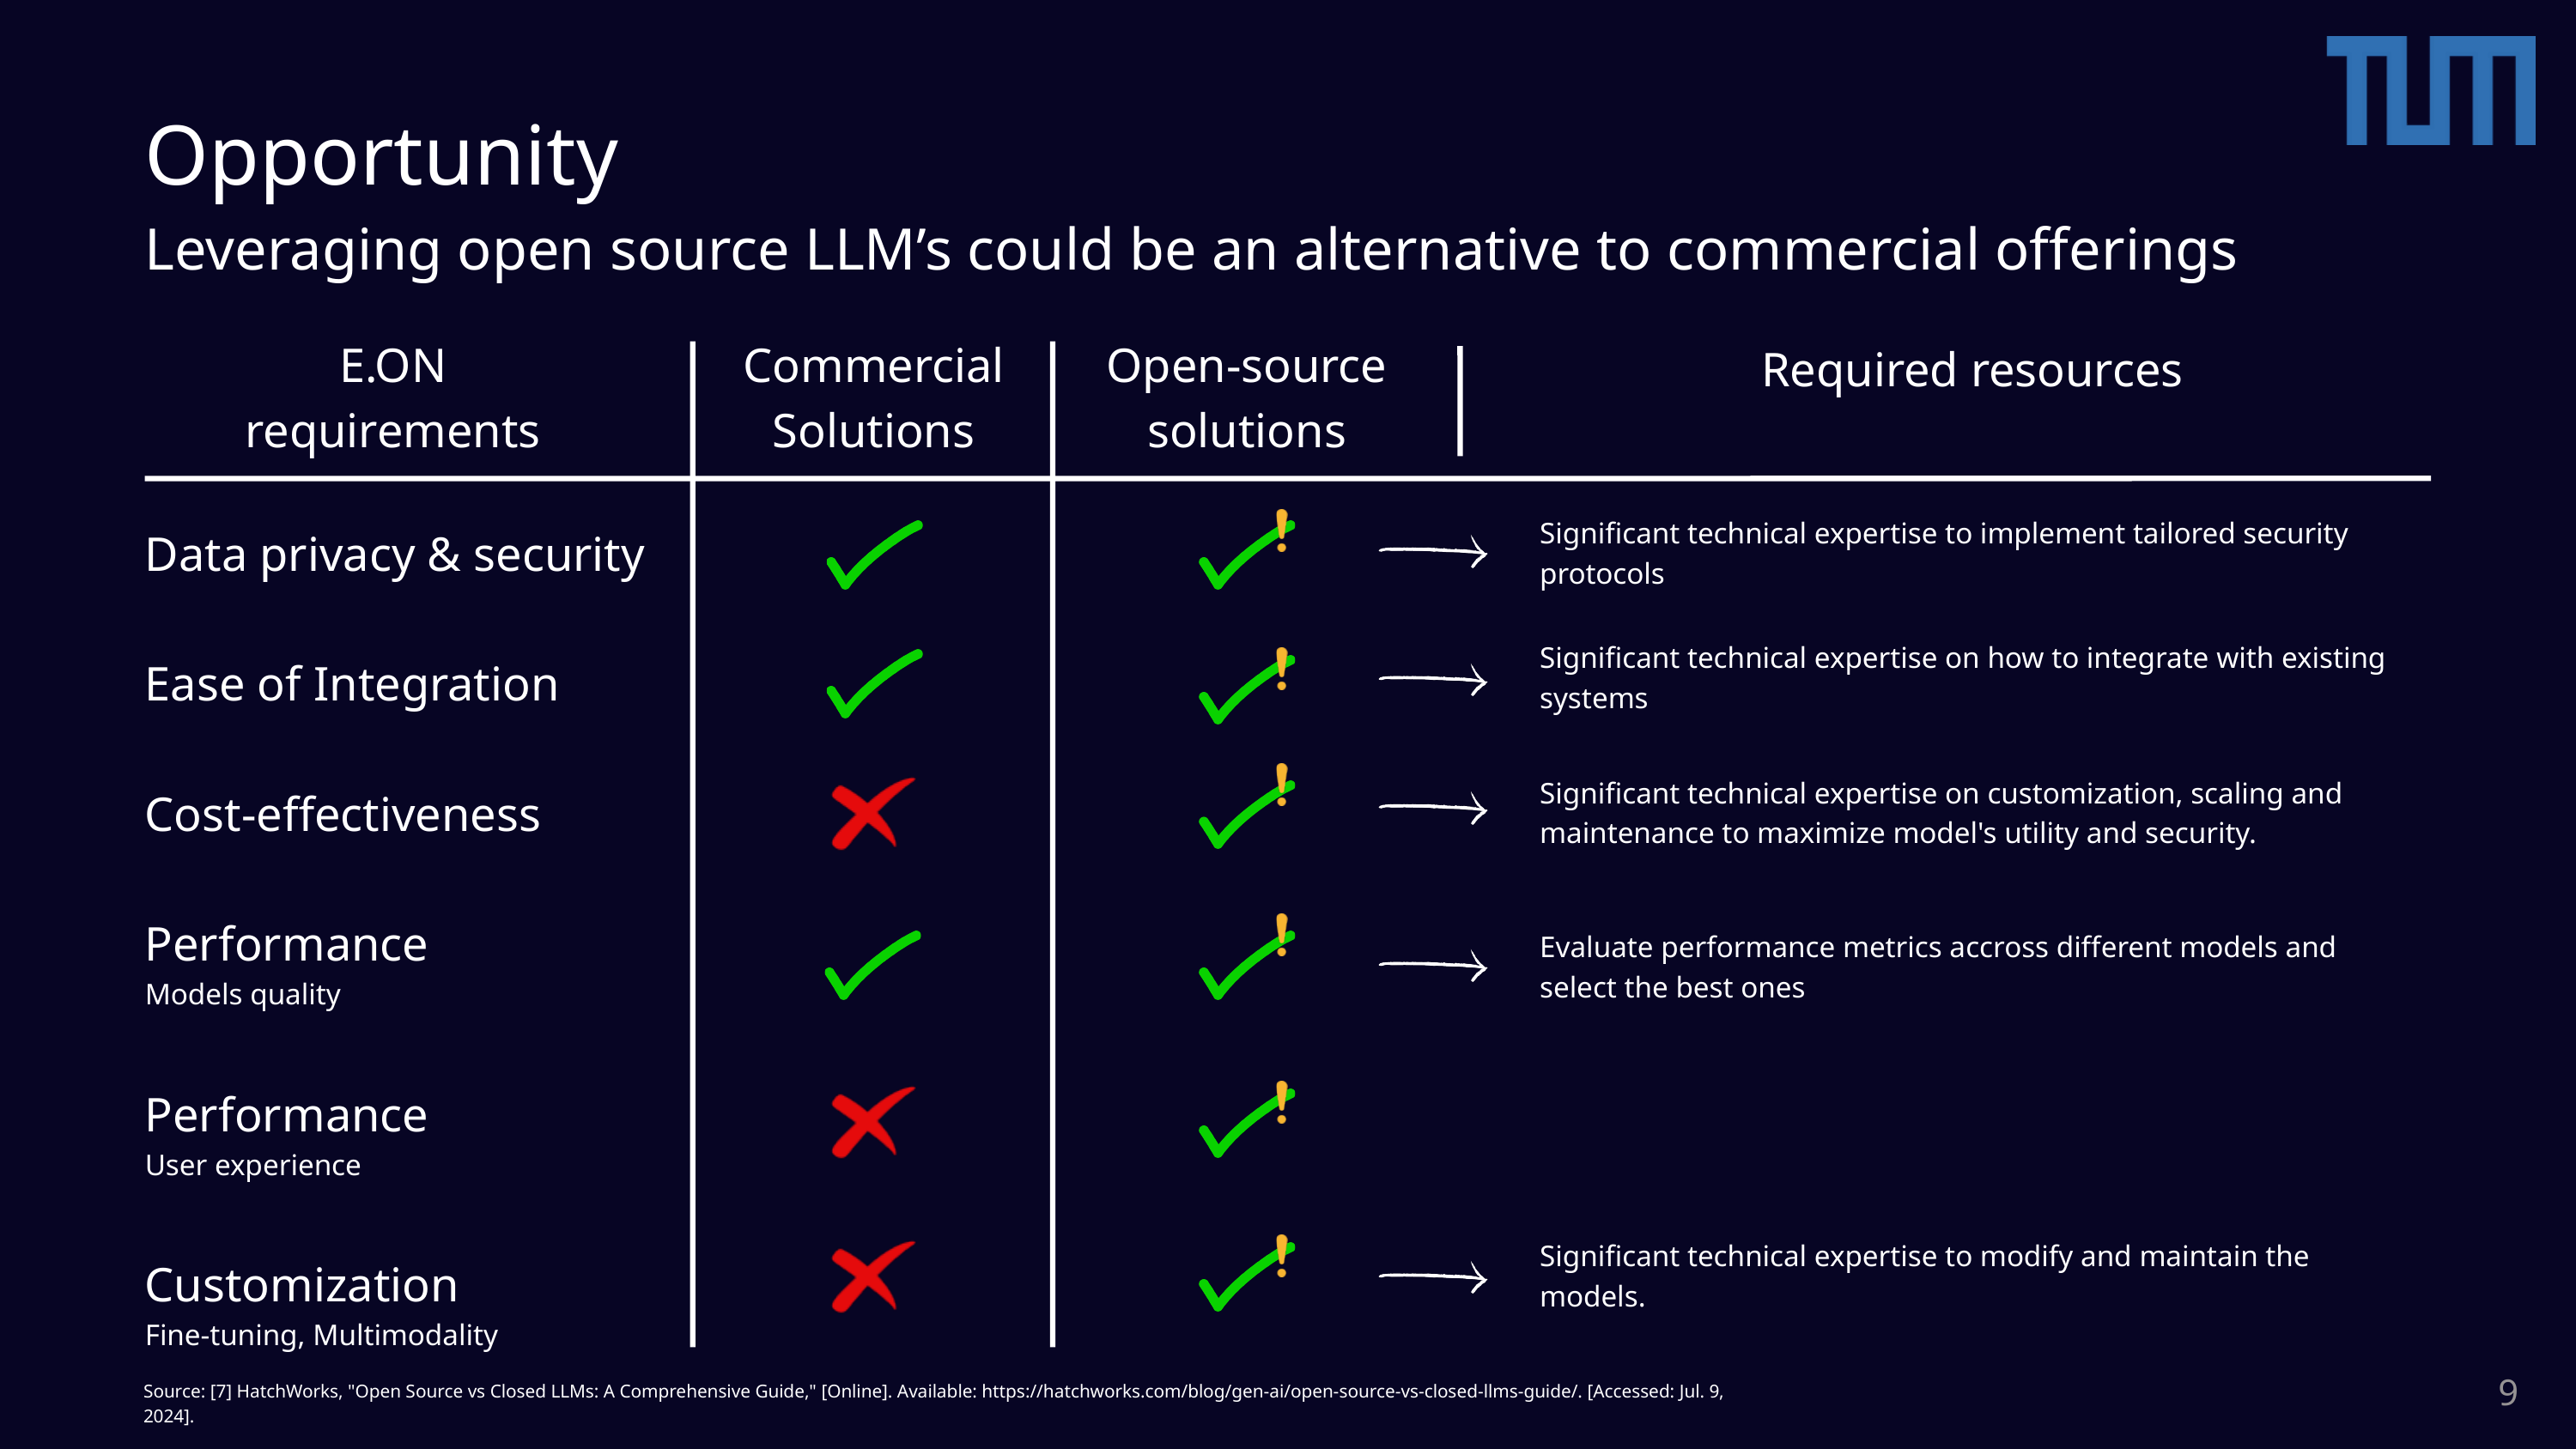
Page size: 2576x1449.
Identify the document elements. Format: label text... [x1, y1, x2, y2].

text_box [826, 1084, 921, 1162]
text_box [1199, 655, 1296, 724]
text_box [1199, 931, 1296, 1000]
text_box [826, 520, 923, 590]
text_box [1378, 949, 1488, 982]
text_box Opportunity Leveraging open source LLM’s could be an alternative to commercial offerings [144, 86, 2432, 282]
text_box [826, 1239, 921, 1317]
text_box Commercial Solutions [716, 326, 1031, 458]
text_box [2326, 36, 2537, 145]
text_box [1199, 1088, 1296, 1158]
text_box Required resources [1738, 330, 2207, 397]
text_box [1378, 791, 1488, 825]
text_box [1276, 913, 1288, 956]
text_box [1199, 1242, 1296, 1312]
text_box [1378, 1260, 1488, 1294]
text_box Evaluate performance metrics accross different models and select the best ones [1540, 923, 2405, 1004]
text_box Significant technical expertise on customization, scaling and maintenance to maximize model's utility and security. [1540, 768, 2405, 850]
text_box [826, 649, 923, 718]
text_box [826, 775, 921, 854]
text_box [1276, 509, 1288, 552]
text_box 9 [2498, 1362, 2518, 1413]
text_box [824, 931, 921, 1000]
text_box [1276, 1081, 1288, 1124]
text_box [1276, 1234, 1288, 1277]
text_box Open-source solutions [1079, 326, 1415, 458]
text_box Significant technical expertise to implement tailored security protocols [1540, 509, 2405, 590]
text_box Significant technical expertise on how to integrate with existing systems [1540, 634, 2405, 714]
text_box Data privacy & security Ease of Integration Cost-effectiveness Performance Models quality Performance User experience Customization Fine-tuning, Multimodality [144, 515, 673, 1351]
text_box [1199, 780, 1296, 849]
text_box [1276, 647, 1288, 690]
text_box [1378, 663, 1488, 696]
text_box Source: [7] HatchWorks, "Open Source vs Closed LLMs: A Comprehensive Guide," [Online]. Available: https://hatchworks.com/blog/gen-ai/open-source-vs-closed-llms-guide/. [Accessed: Jul. 9, 2024]. [143, 1376, 1772, 1449]
text_box [1199, 520, 1296, 590]
text_box [1378, 534, 1488, 568]
text_box Significant technical expertise to modify and maintain the models. [1540, 1232, 2405, 1313]
text_box E.ON requirements [235, 326, 550, 458]
text_box [1276, 763, 1288, 806]
